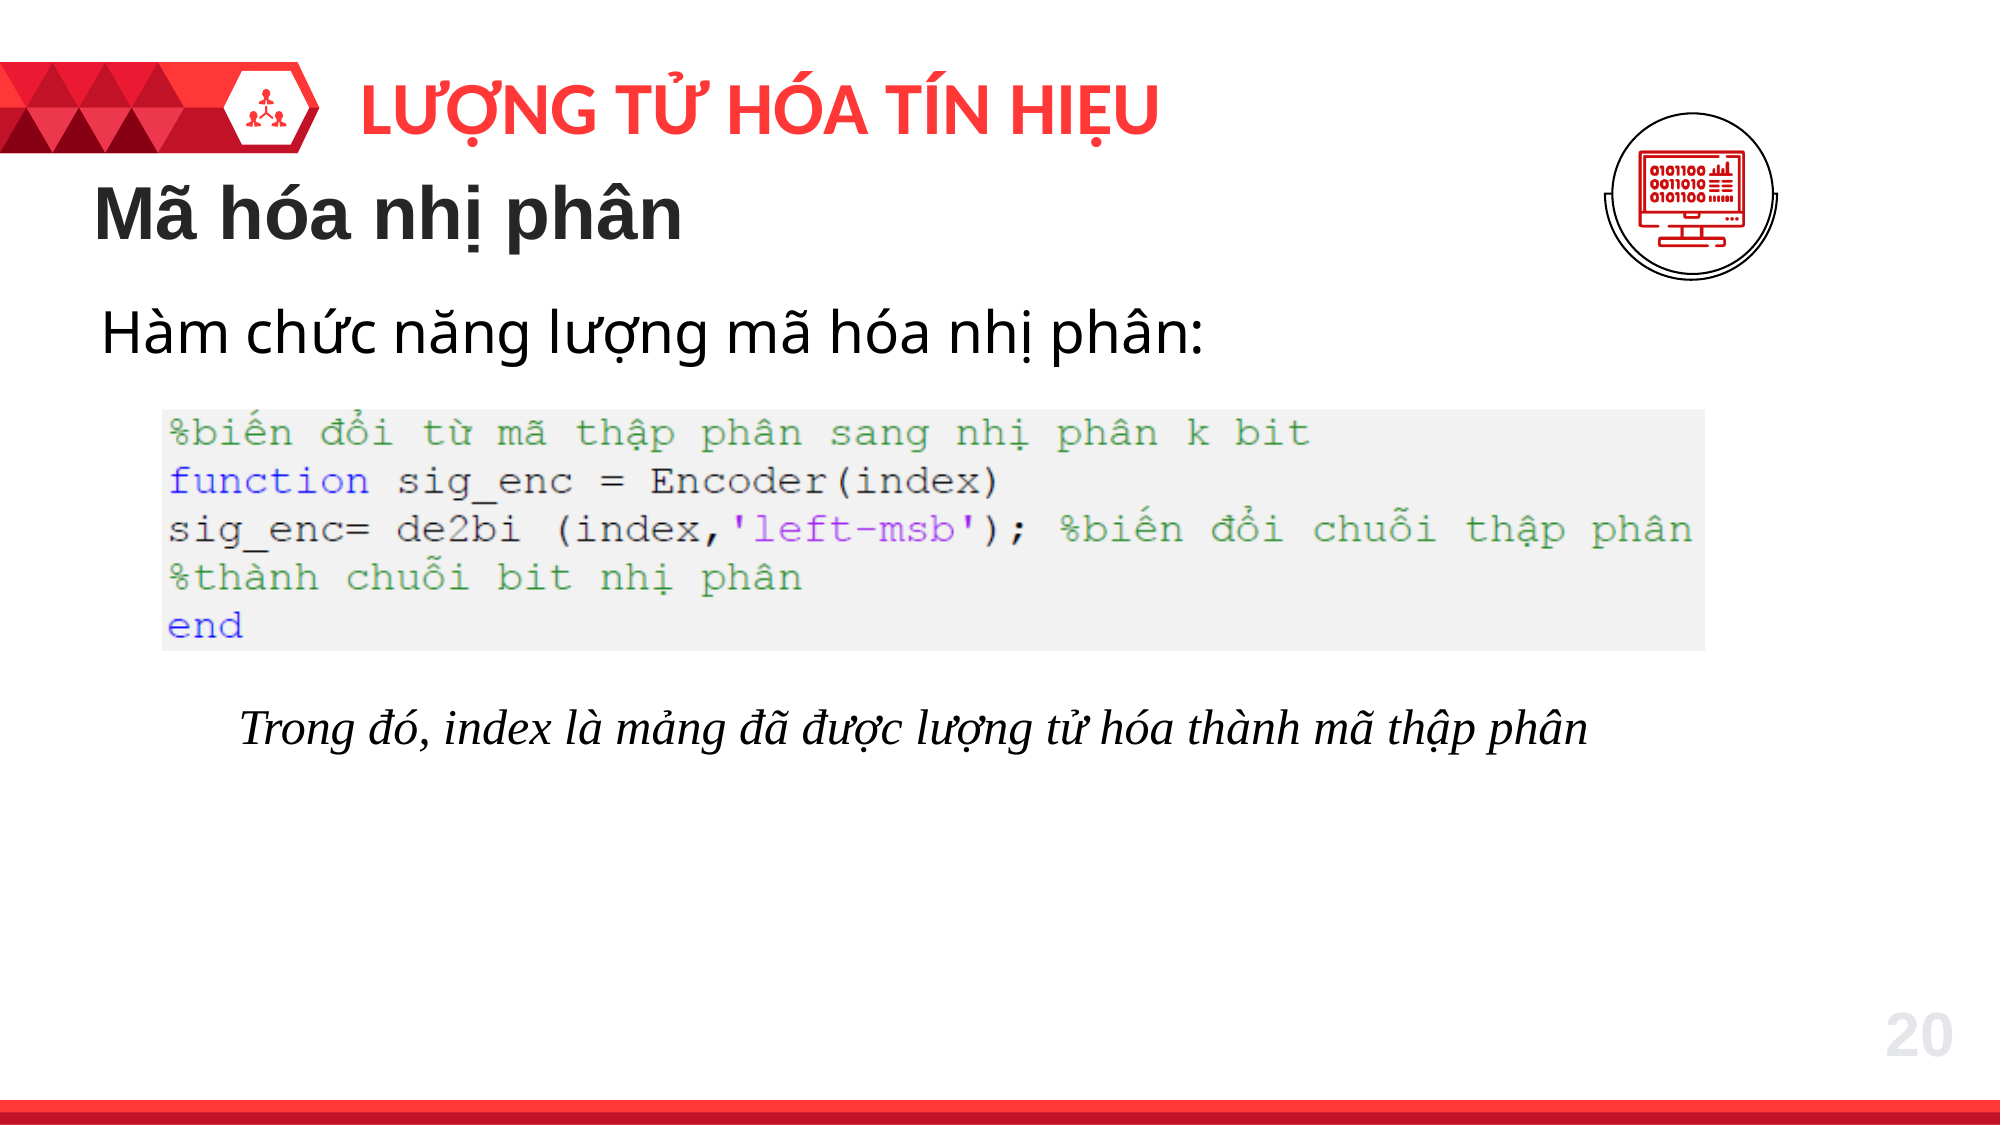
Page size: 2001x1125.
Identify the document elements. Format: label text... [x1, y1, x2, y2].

picture [162, 408, 1705, 651]
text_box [1604, 113, 1778, 280]
text_box 20 [1870, 986, 1971, 1077]
text_box Mã hóa nhị phân [78, 156, 700, 262]
text_box Trong đó, index là mảng đã được lượng tử hóa thành mã thập phân [223, 687, 1604, 763]
text_box Hàm chức năng lượng mã hóa nhị phân: [85, 287, 1221, 373]
text_box LƯỢNG TỬ HÓA TÍN HIỆU [345, 52, 1385, 157]
